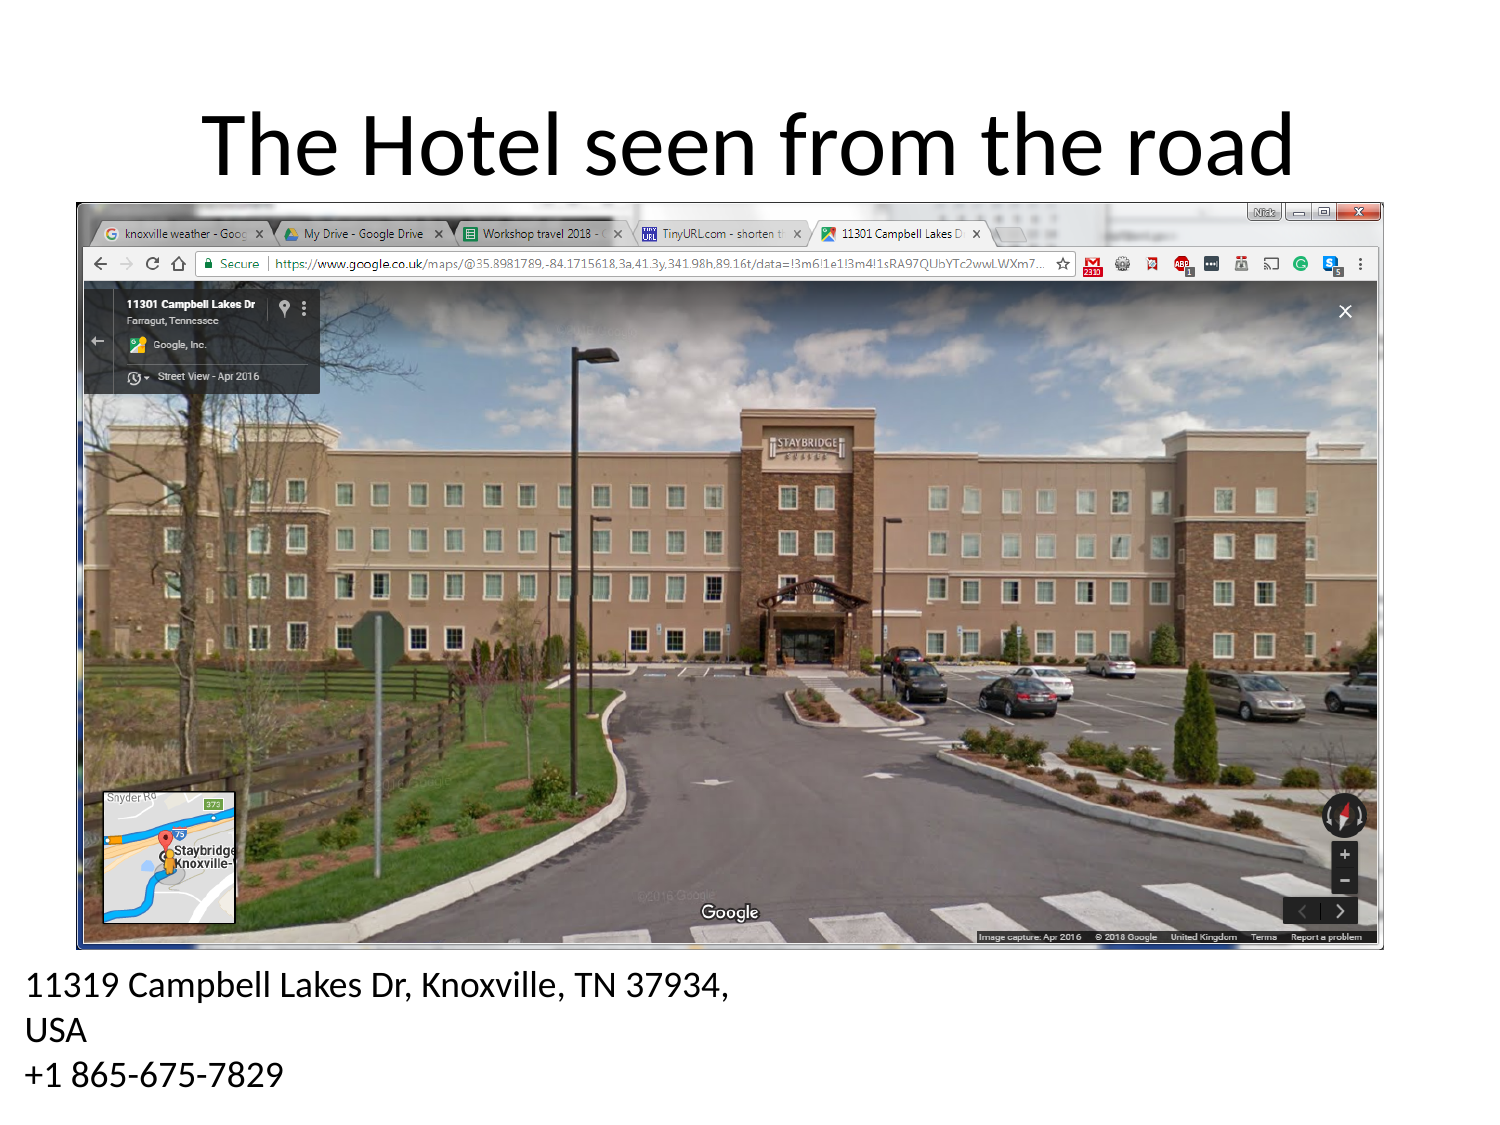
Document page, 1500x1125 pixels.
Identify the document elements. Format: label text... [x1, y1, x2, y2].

text_box 11319 Campbell Lakes Dr, Knoxville, TN 37934, USA +1 865-675-7829 [9, 952, 760, 1102]
picture [76, 202, 1384, 950]
title The Hotel seen from the road [75, 45, 1425, 233]
